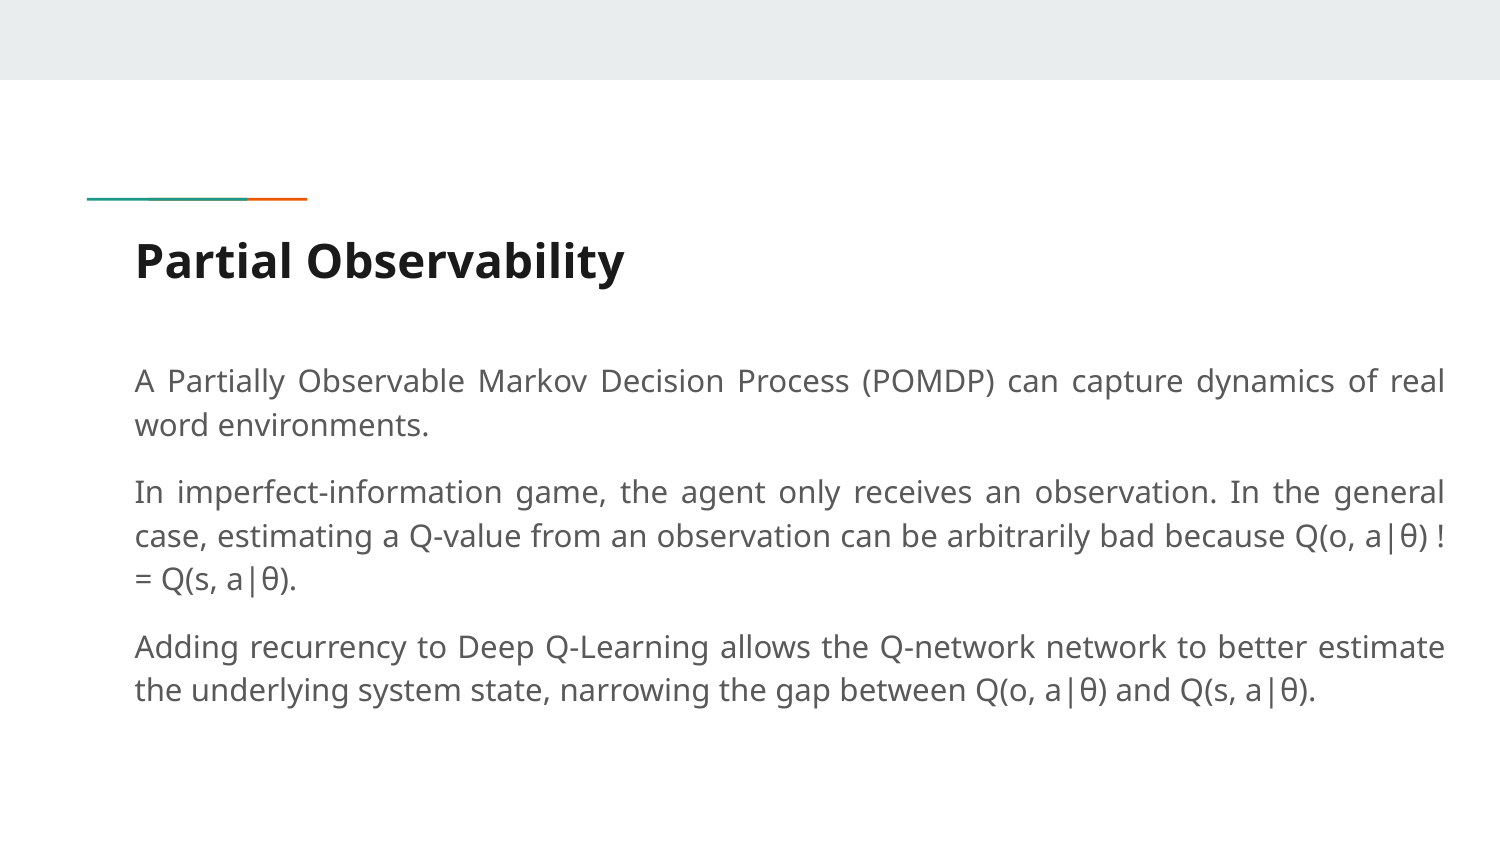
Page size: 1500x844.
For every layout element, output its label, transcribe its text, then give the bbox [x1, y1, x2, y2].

list A Partially Observable Markov Decision Process (POMDP) can capture dynamics of real word environments. In imperfect-information game, the agent only receives an observation. In the general case, estimating a Q-value from an observation can be arbitrarily bad because Q(o, a|θ) != Q(s, a|θ). Adding recurrency to Deep Q-Learning allows the Q-network network to better estimate the underlying system state, narrowing the gap between Q(o, a|θ) and Q(s, a|θ). [119, 341, 1463, 844]
title Partial Observability [119, 216, 1381, 305]
